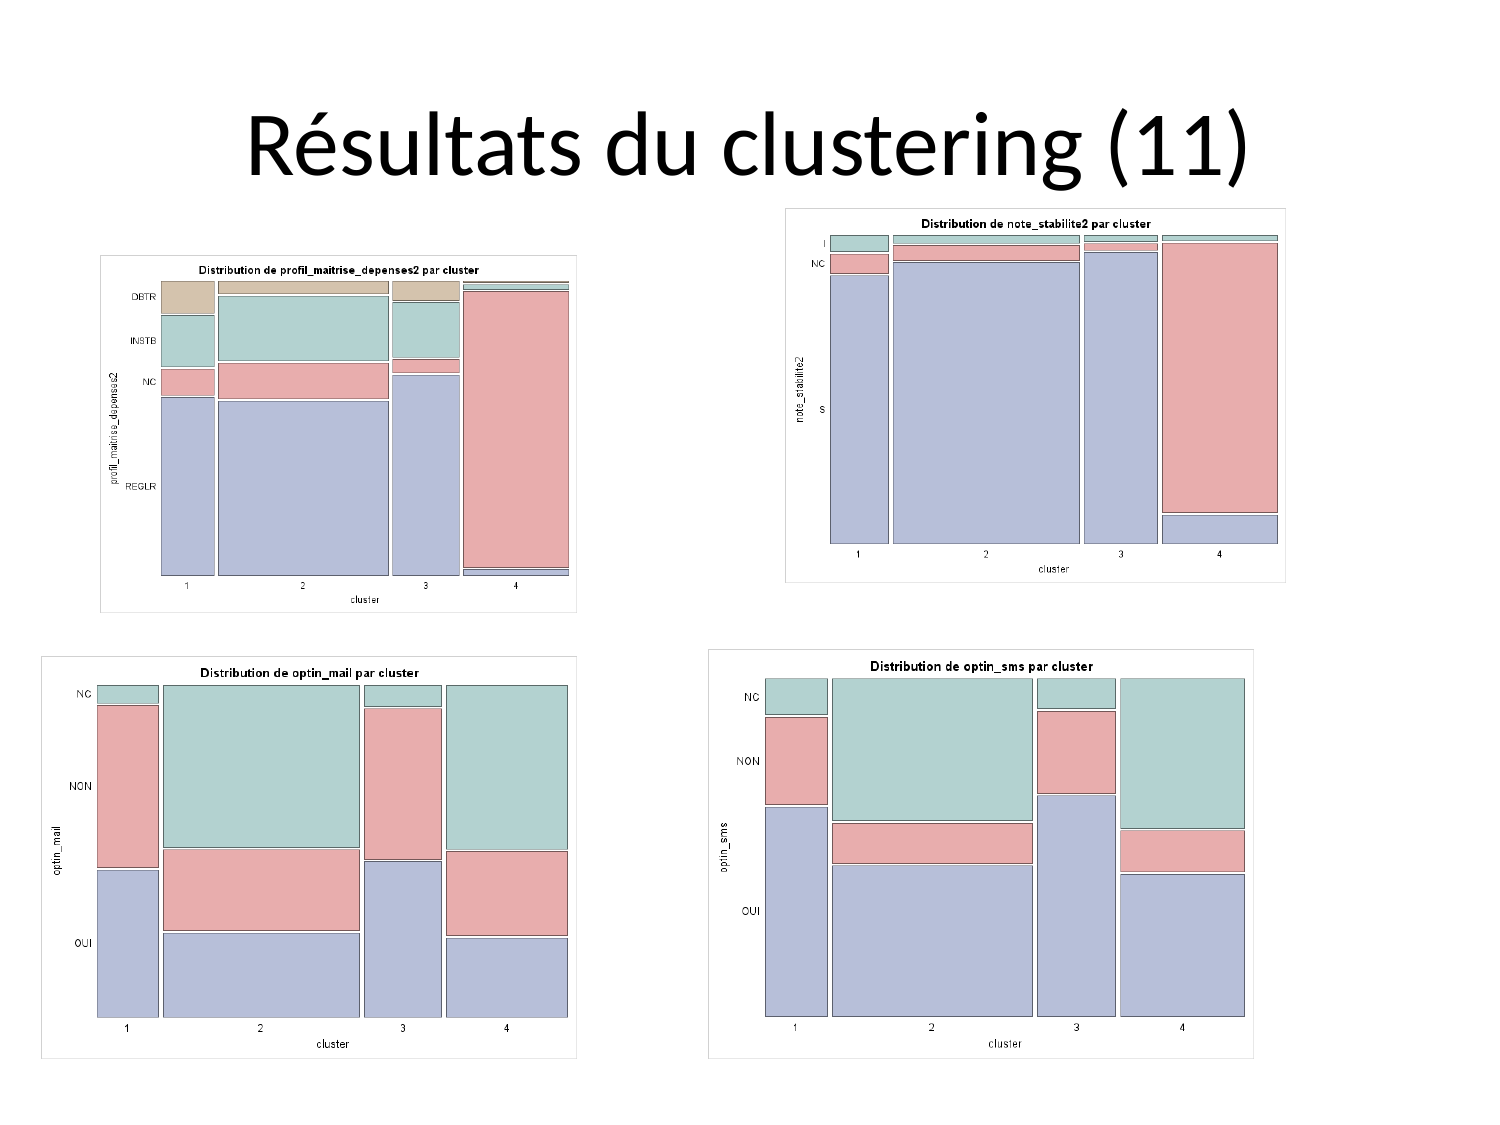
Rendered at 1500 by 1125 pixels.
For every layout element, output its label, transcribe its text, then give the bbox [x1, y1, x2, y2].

picture [100, 255, 577, 613]
picture [41, 656, 577, 1059]
picture [785, 207, 1286, 584]
picture [708, 649, 1255, 1059]
title Résultats du clustering (11) [75, 45, 1425, 233]
